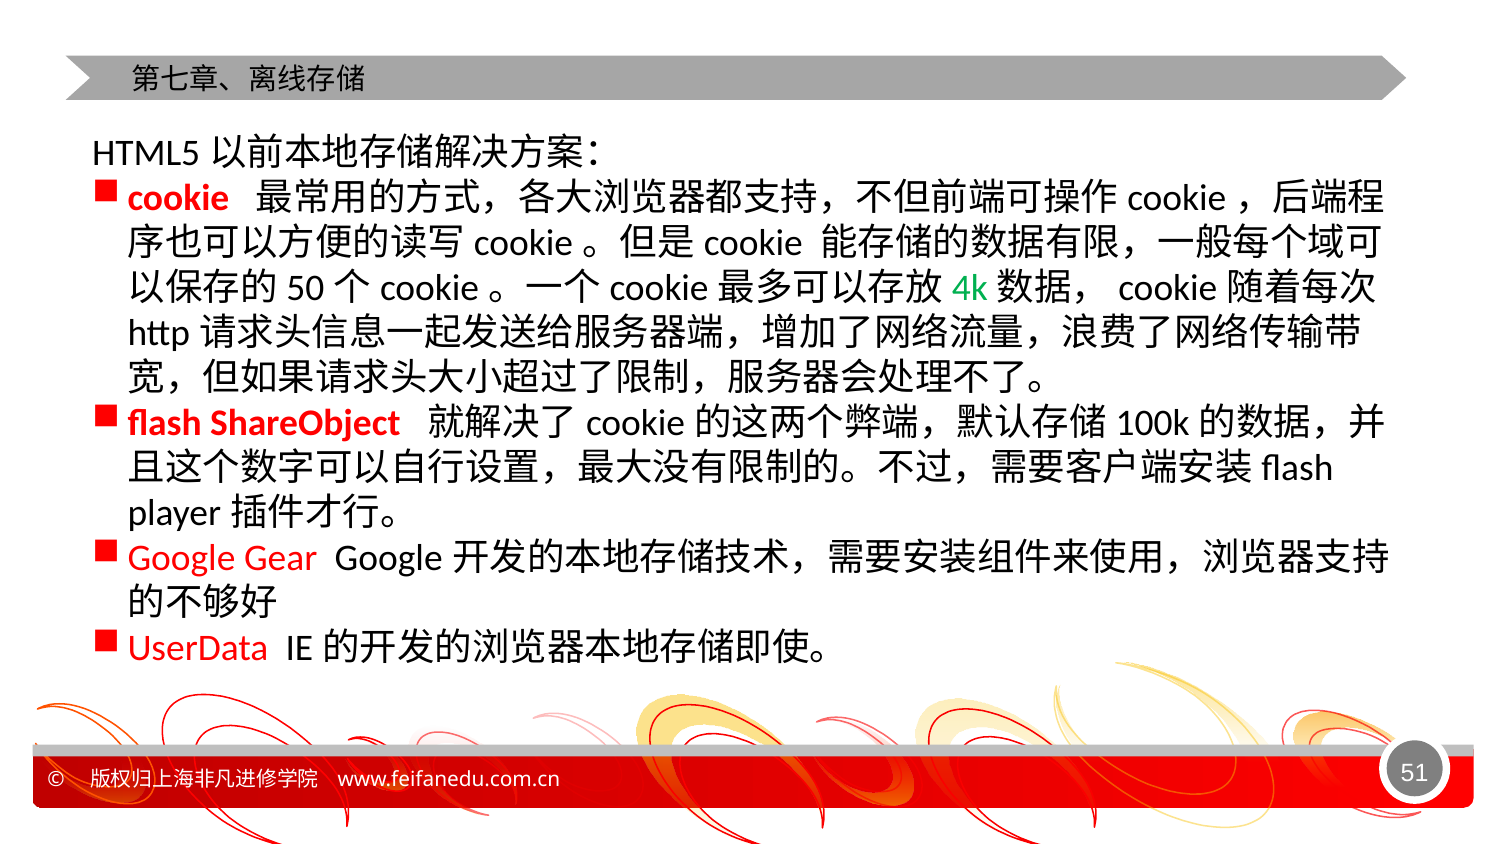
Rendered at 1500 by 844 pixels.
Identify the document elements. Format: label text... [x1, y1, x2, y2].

slide_number 51 [1379, 748, 1451, 800]
text_box [65, 55, 116, 100]
text_box [380, 55, 1407, 100]
text_box HTML5以前本地存储解决方案： cookie 最常用的方式，各大浏览器都支持，不但前端可操作cookie，后端程序也可以方便的读写cookie。但是cookie 能存储的数据有限，一般每个域可以保存的50个cookie。一个cookie最多可以存放4k数据，cookie随着每次http请求头信息一起发送给服务器端，增加了网络流量，浪费了网络传输带宽，但如果请求头大小超过了限制，服务器会处理不了。 flash ShareObject 就解决了cookie的这两个弊端，默认存储100k的数据，并且这个数字可以自行设置，最大没有限制的。不过，需要客户端安装flash player插件才行。 Google Gear Google开发的本地存储技术，需要安装组件来使用，浏览器支持的不够好 UserData IE的开发的浏览器本地存储即使。 [77, 120, 1418, 676]
text_box 第七章、离线存储 [116, 52, 380, 103]
